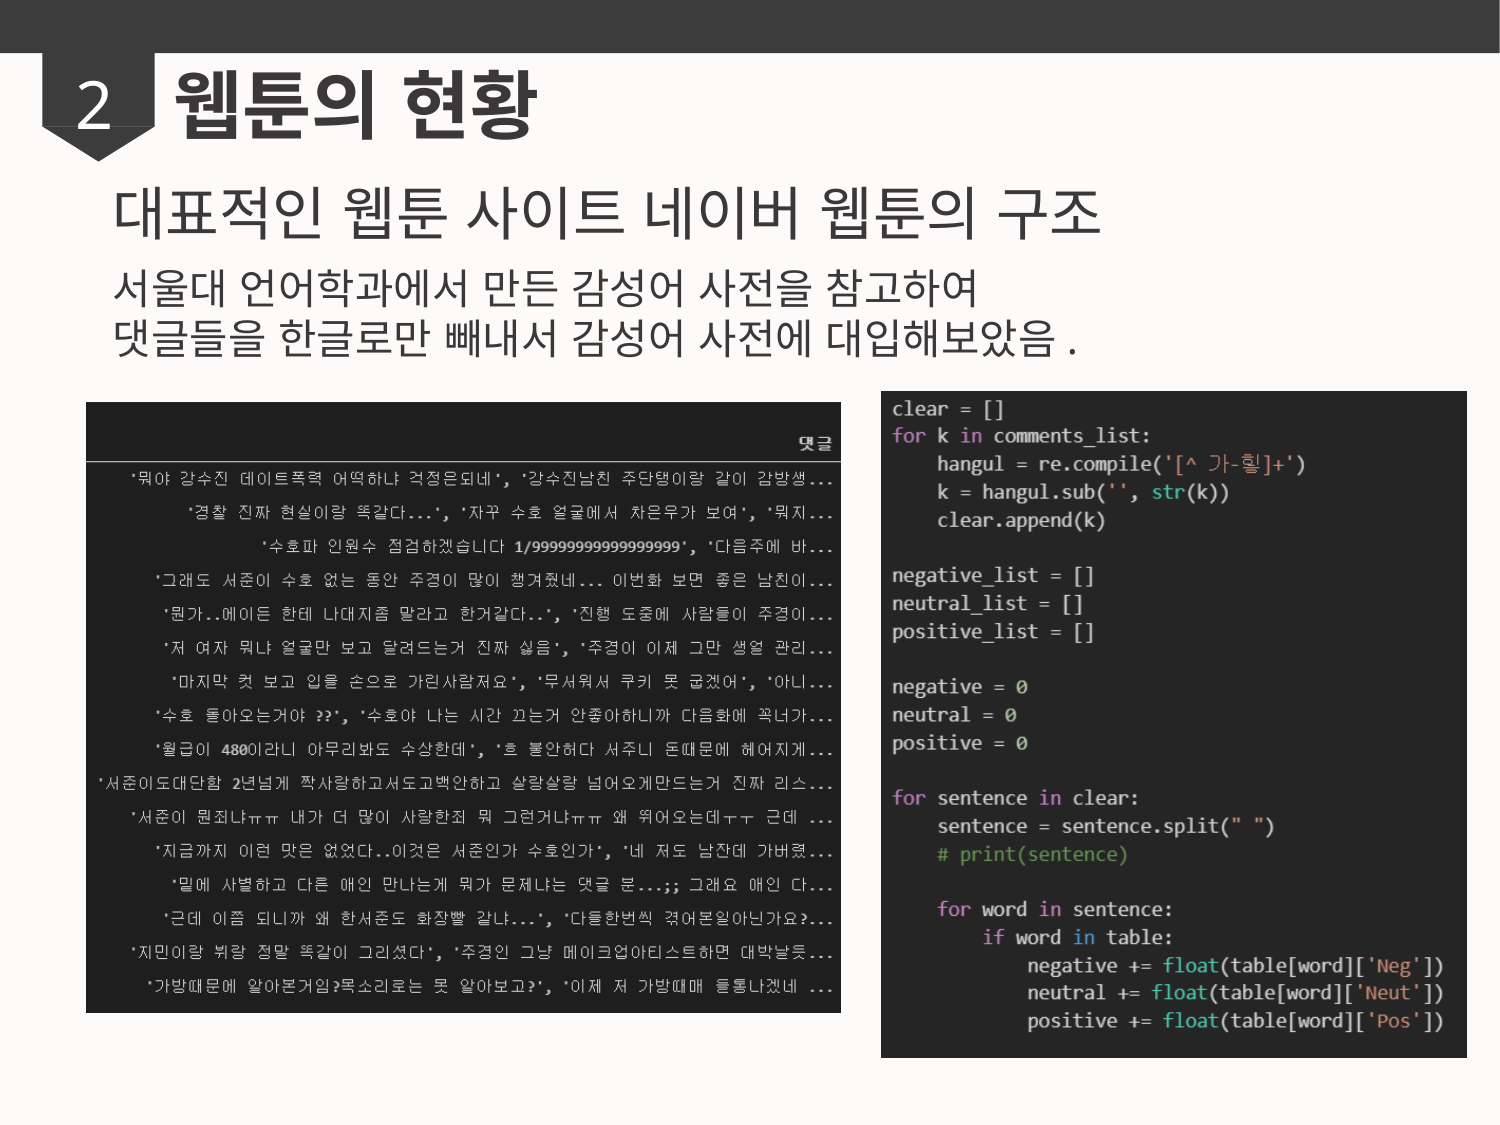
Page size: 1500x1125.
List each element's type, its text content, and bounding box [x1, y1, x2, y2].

picture [881, 391, 1467, 1058]
text_box 2 [155, 55, 160, 151]
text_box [42, 49, 155, 162]
text_box 웹툰의 현황 [159, 50, 841, 156]
text_box 대표적인 웹툰 사이트 네이버 웹툰의 구조 [97, 169, 1386, 255]
picture [86, 402, 841, 1013]
text_box 서울대 언어학과에서 만든 감성어 사전을 참고하여 댓글들을 한글로만 빼내서 감성어 사전에 대입해보았음. [97, 255, 1500, 721]
text_box [0, 0, 1500, 54]
